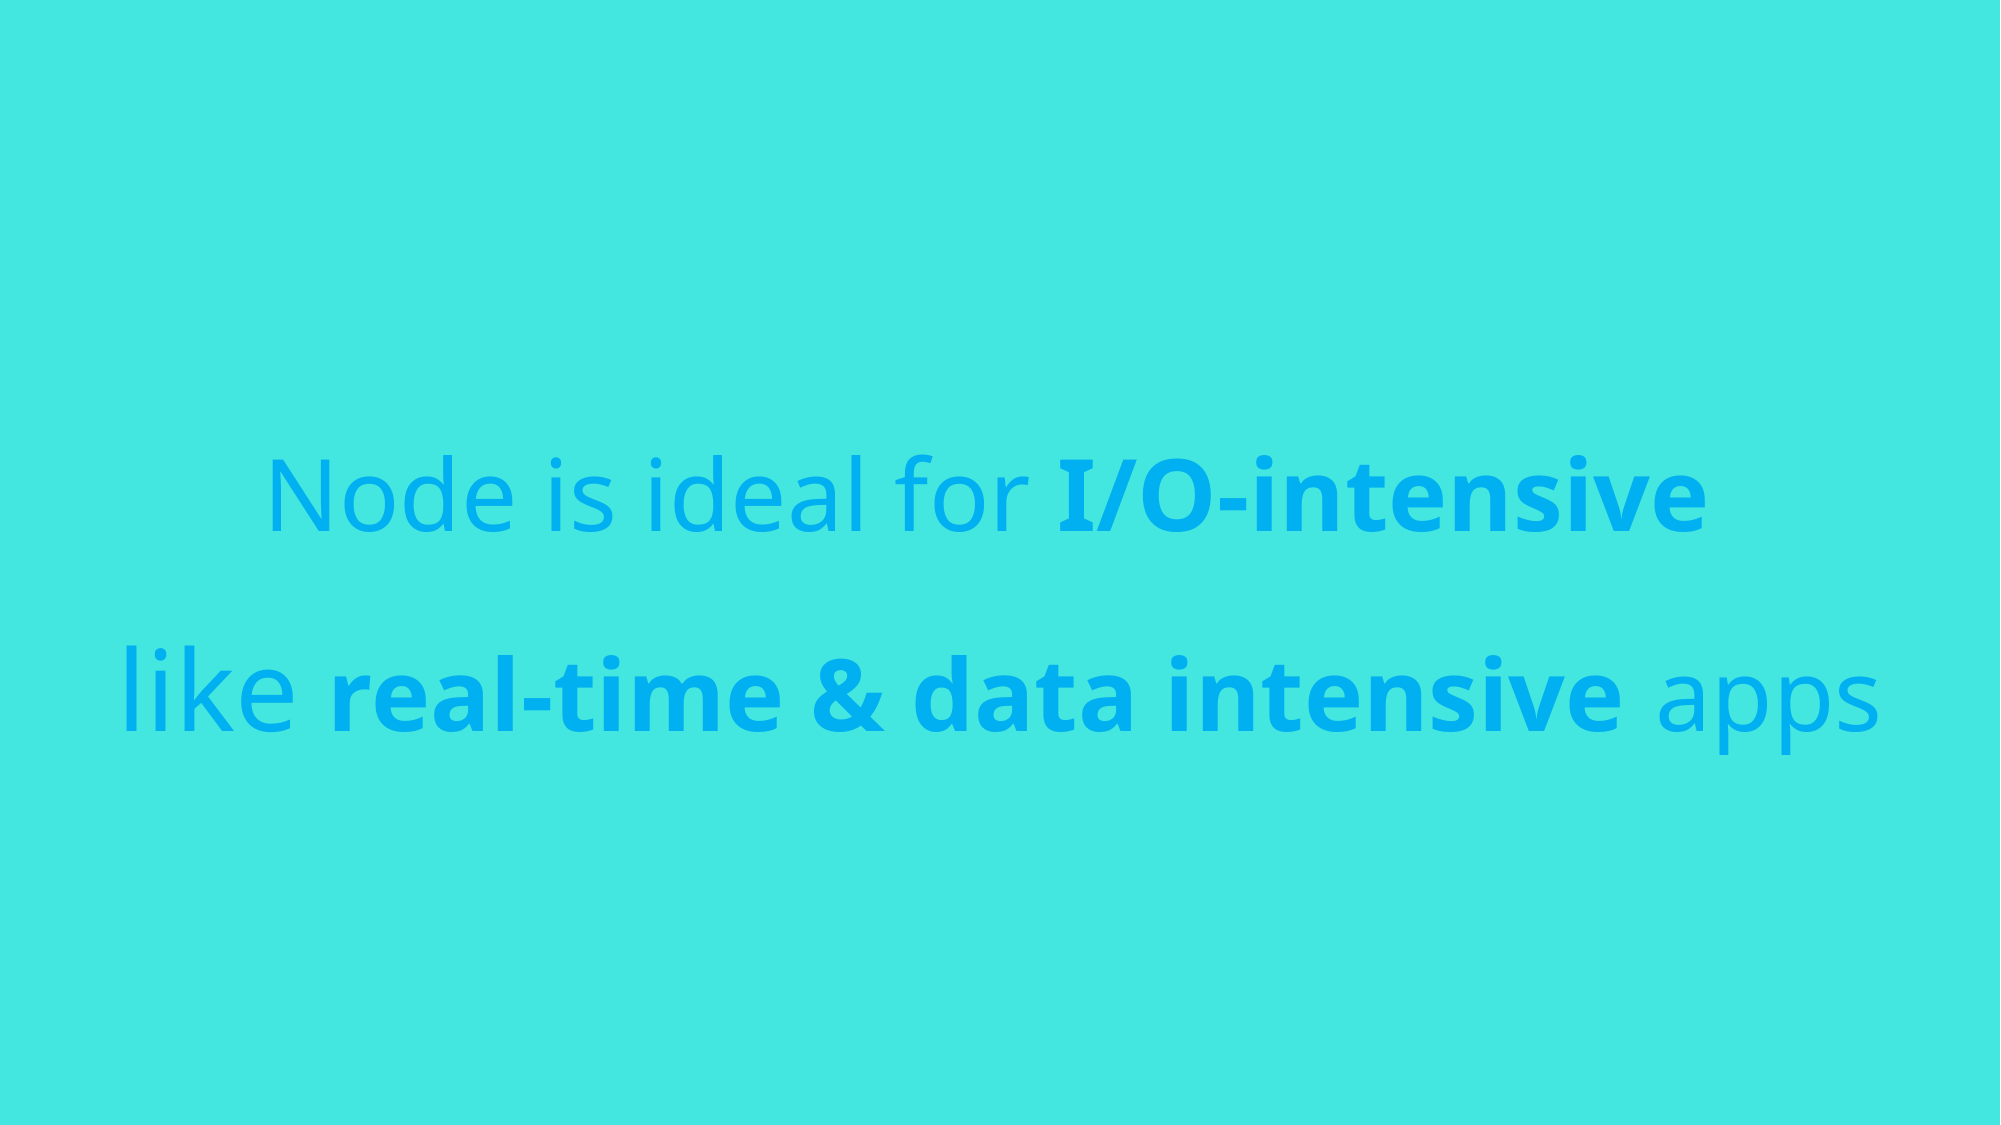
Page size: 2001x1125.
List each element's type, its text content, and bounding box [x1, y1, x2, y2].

title Node is ideal for I/O-intensive like real-time & data intensive apps [90, 381, 1910, 744]
